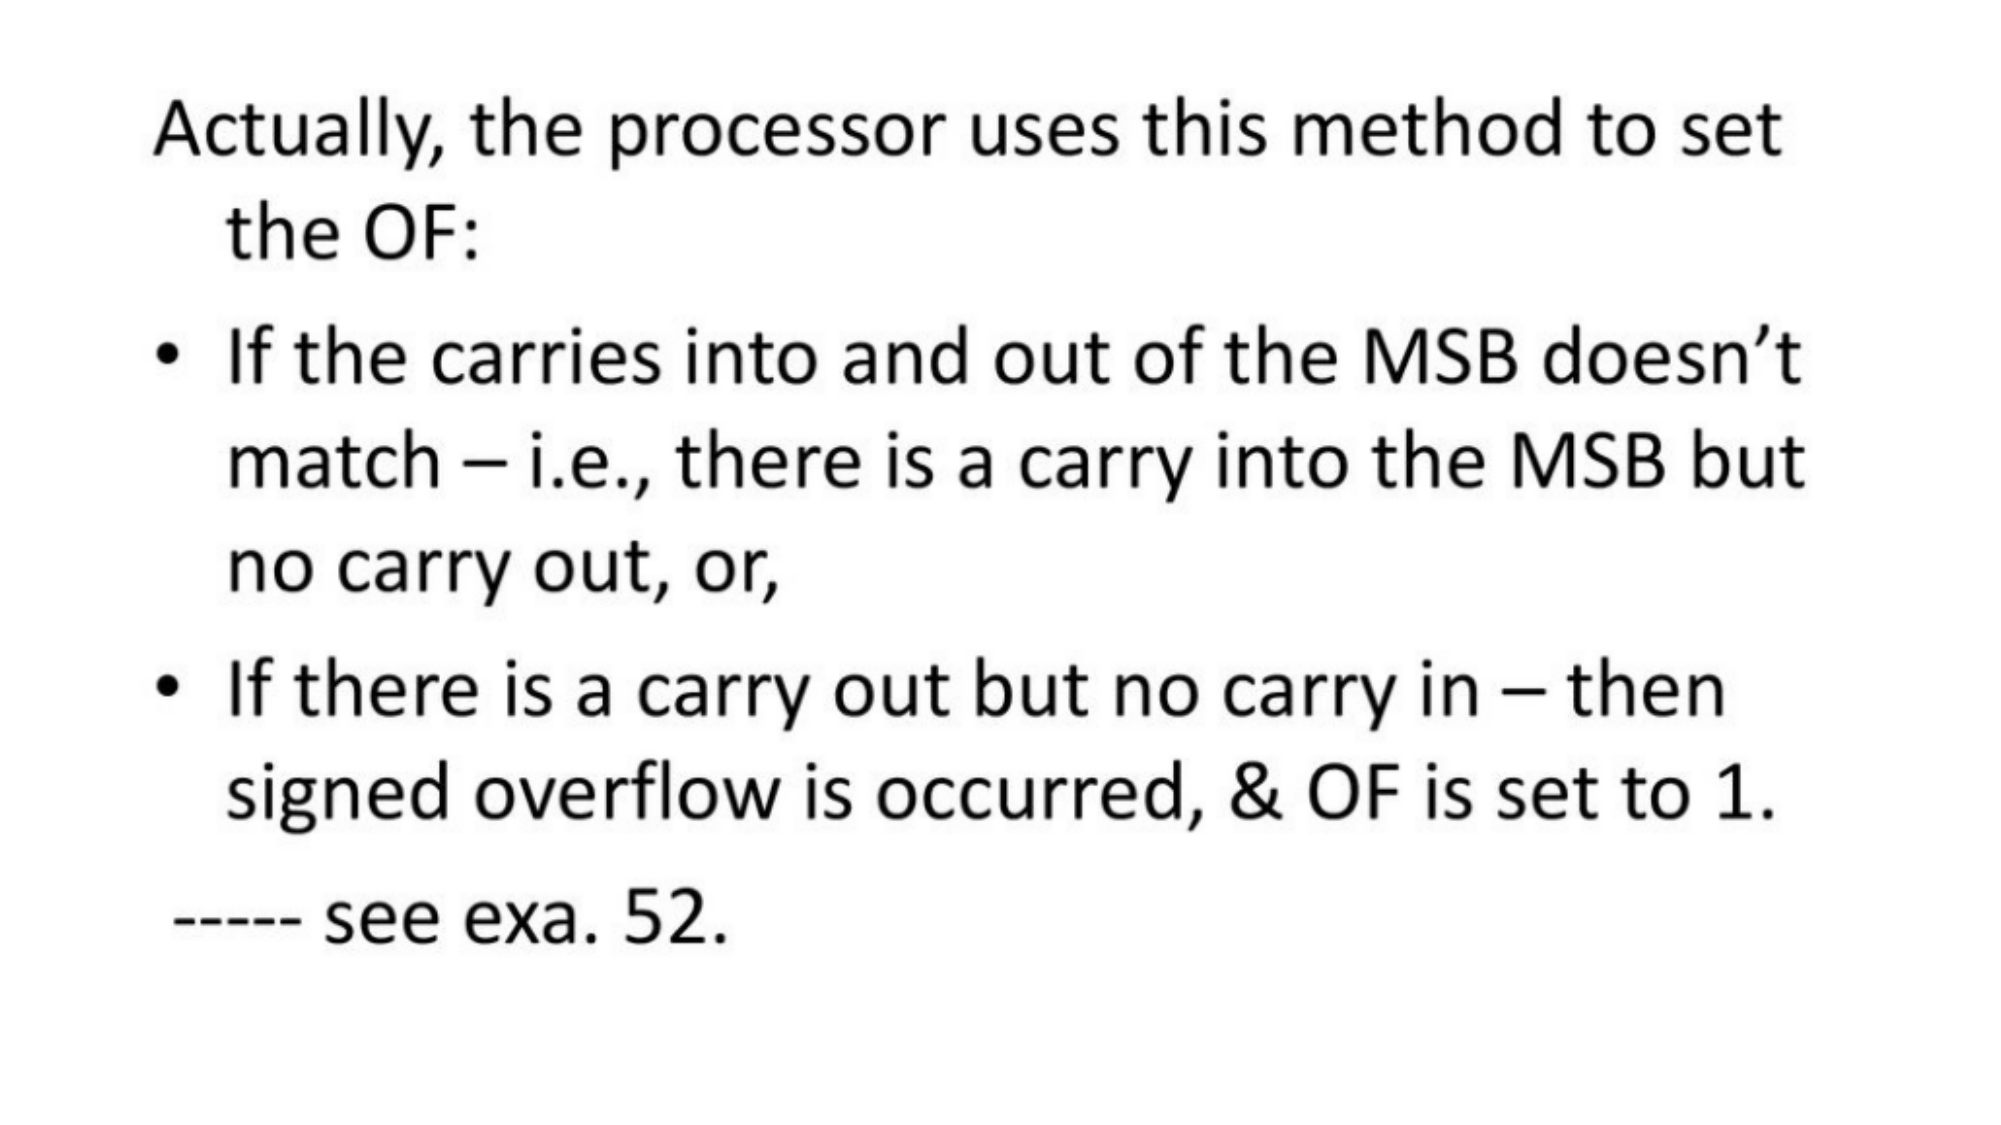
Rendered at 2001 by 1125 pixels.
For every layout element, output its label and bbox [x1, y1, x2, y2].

picture [71, 65, 1940, 994]
